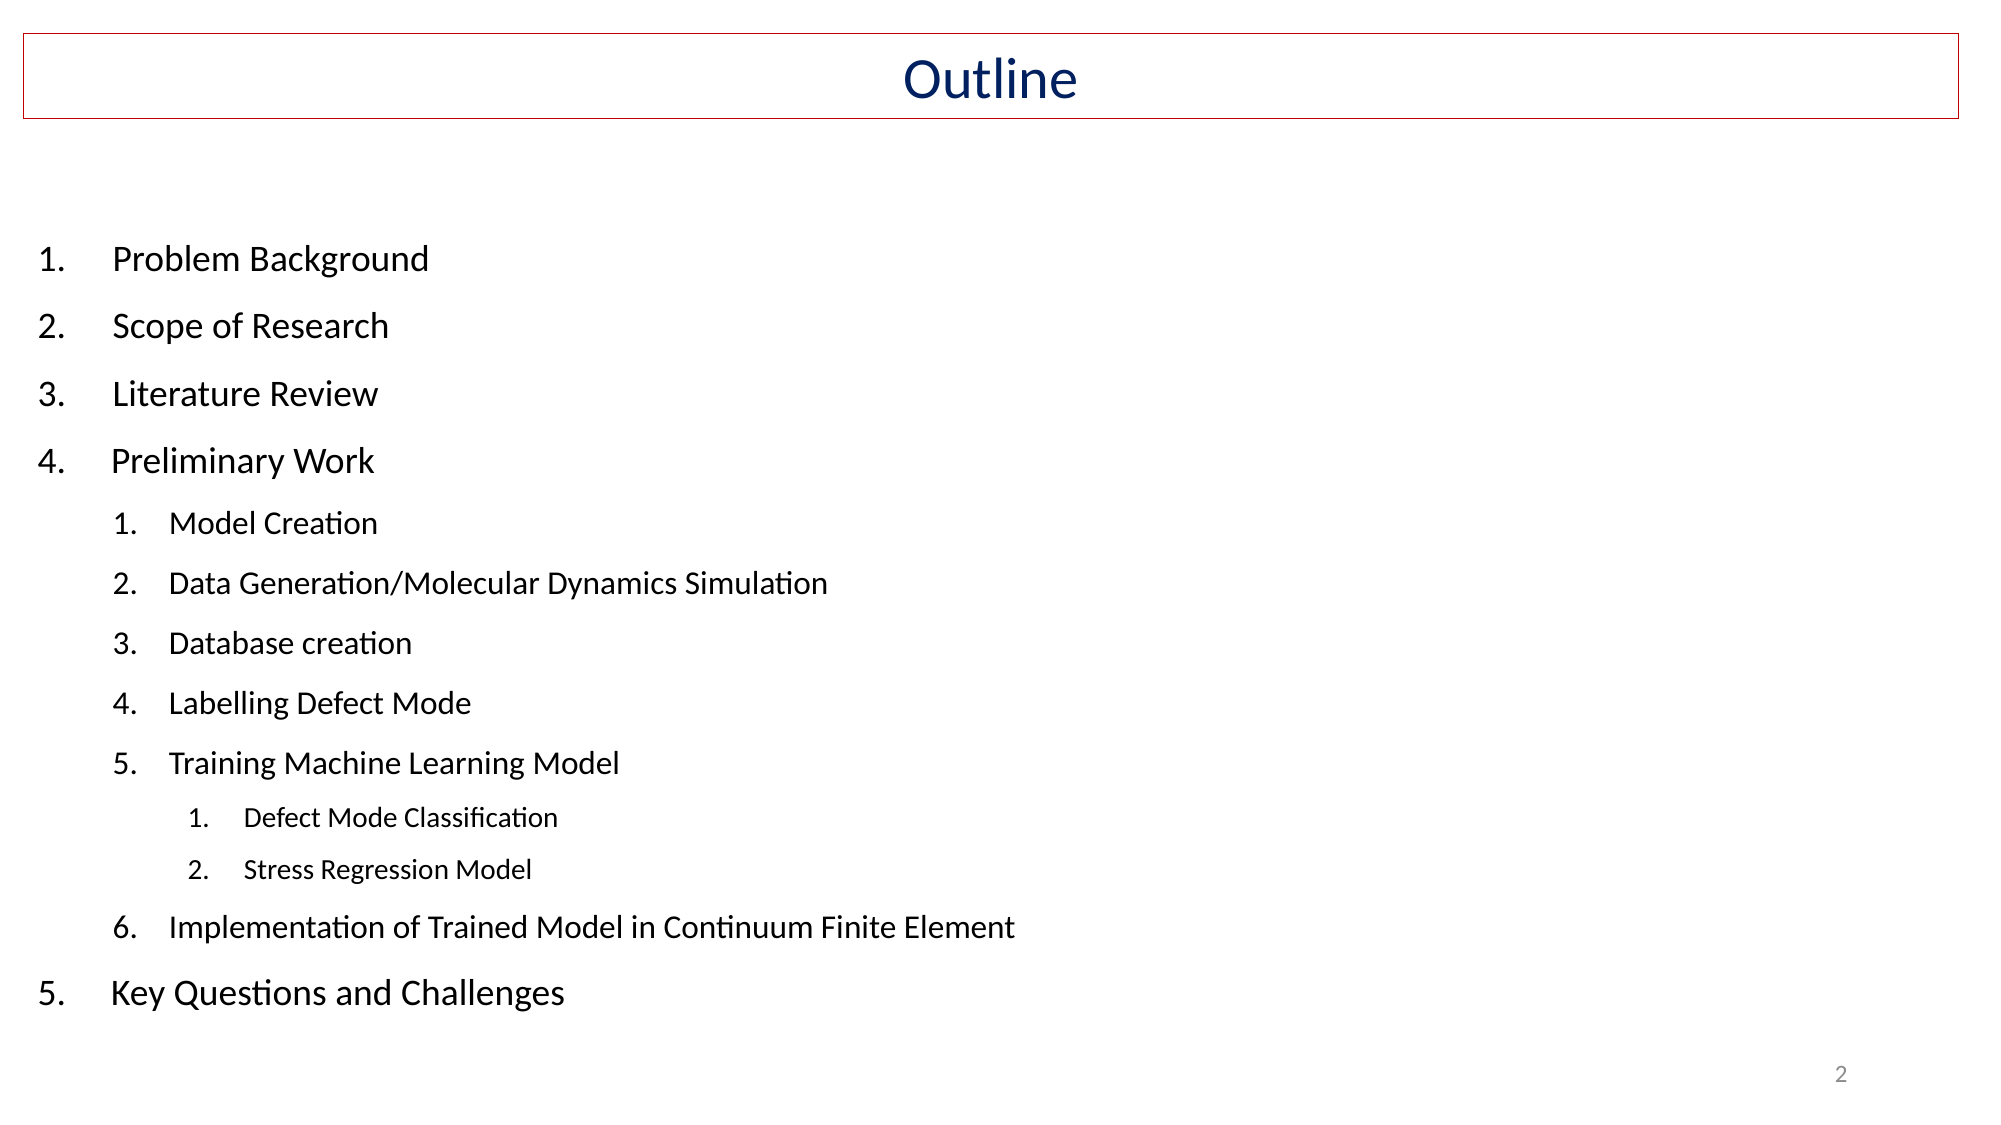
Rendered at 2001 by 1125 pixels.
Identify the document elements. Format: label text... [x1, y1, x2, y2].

text_box Problem Background Scope of Research Literature Review Preliminary Work Model Creation Data Generation/Molecular Dynamics Simulation Database creation Labelling Defect Mode Training Machine Learning Model Defect Mode Classification Stress Regression Model Implementation of Trained Model in Continuum Finite Element Key Questions and Challenges [22, 143, 1937, 1111]
text_box Outline [23, 33, 1959, 119]
slide_number 2 [1412, 1042, 1863, 1103]
